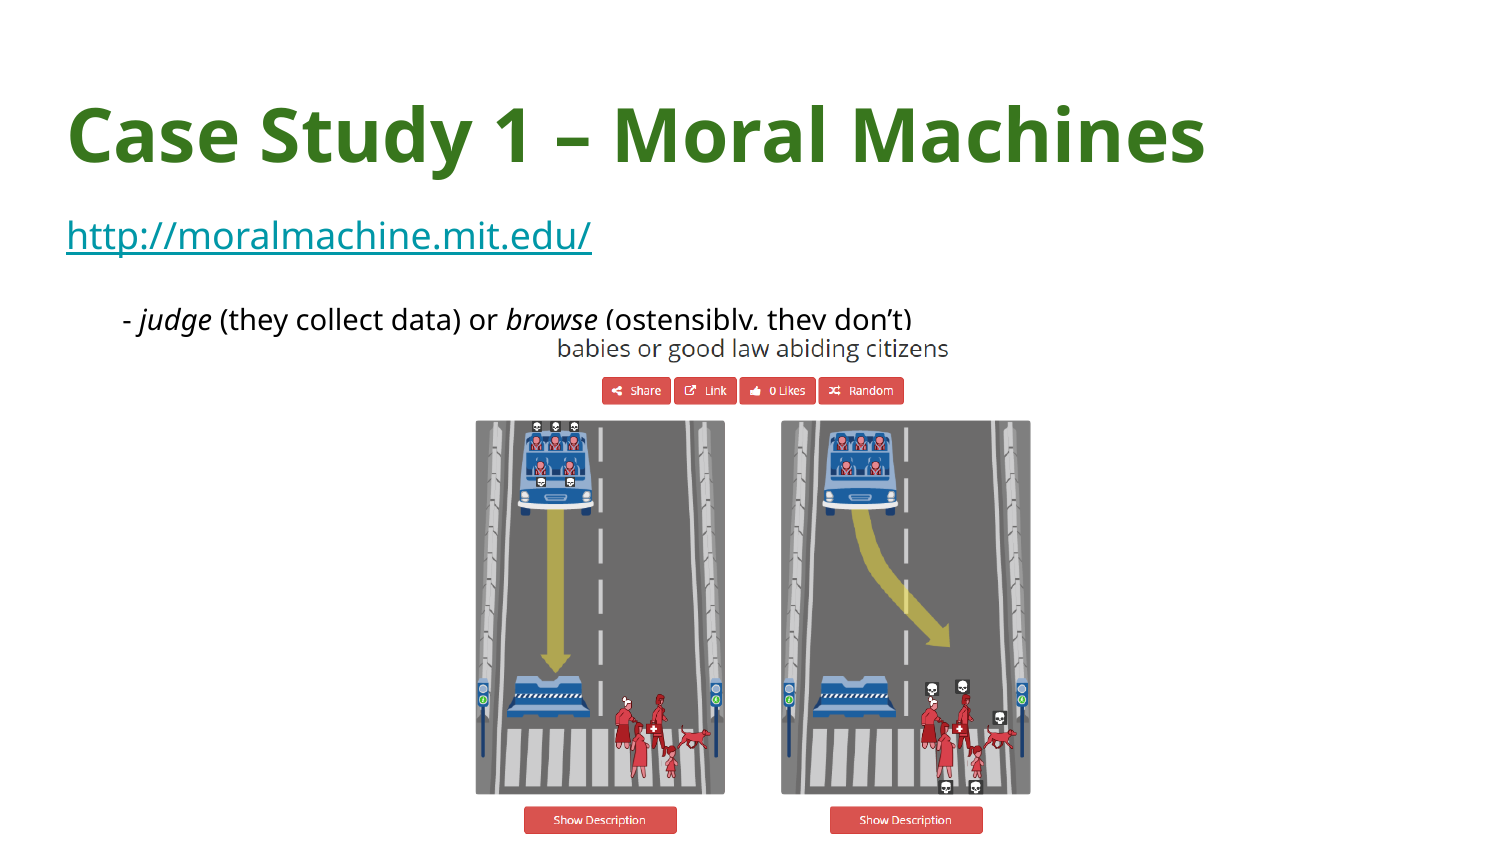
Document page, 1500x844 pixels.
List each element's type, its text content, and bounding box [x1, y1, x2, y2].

list http://moralmachine.mit.edu/ - judge (they collect data) or browse (ostensibly, they don’t) [51, 189, 1449, 750]
title Case Study 1 – Moral Machines [51, 72, 1449, 167]
picture [459, 329, 1041, 844]
